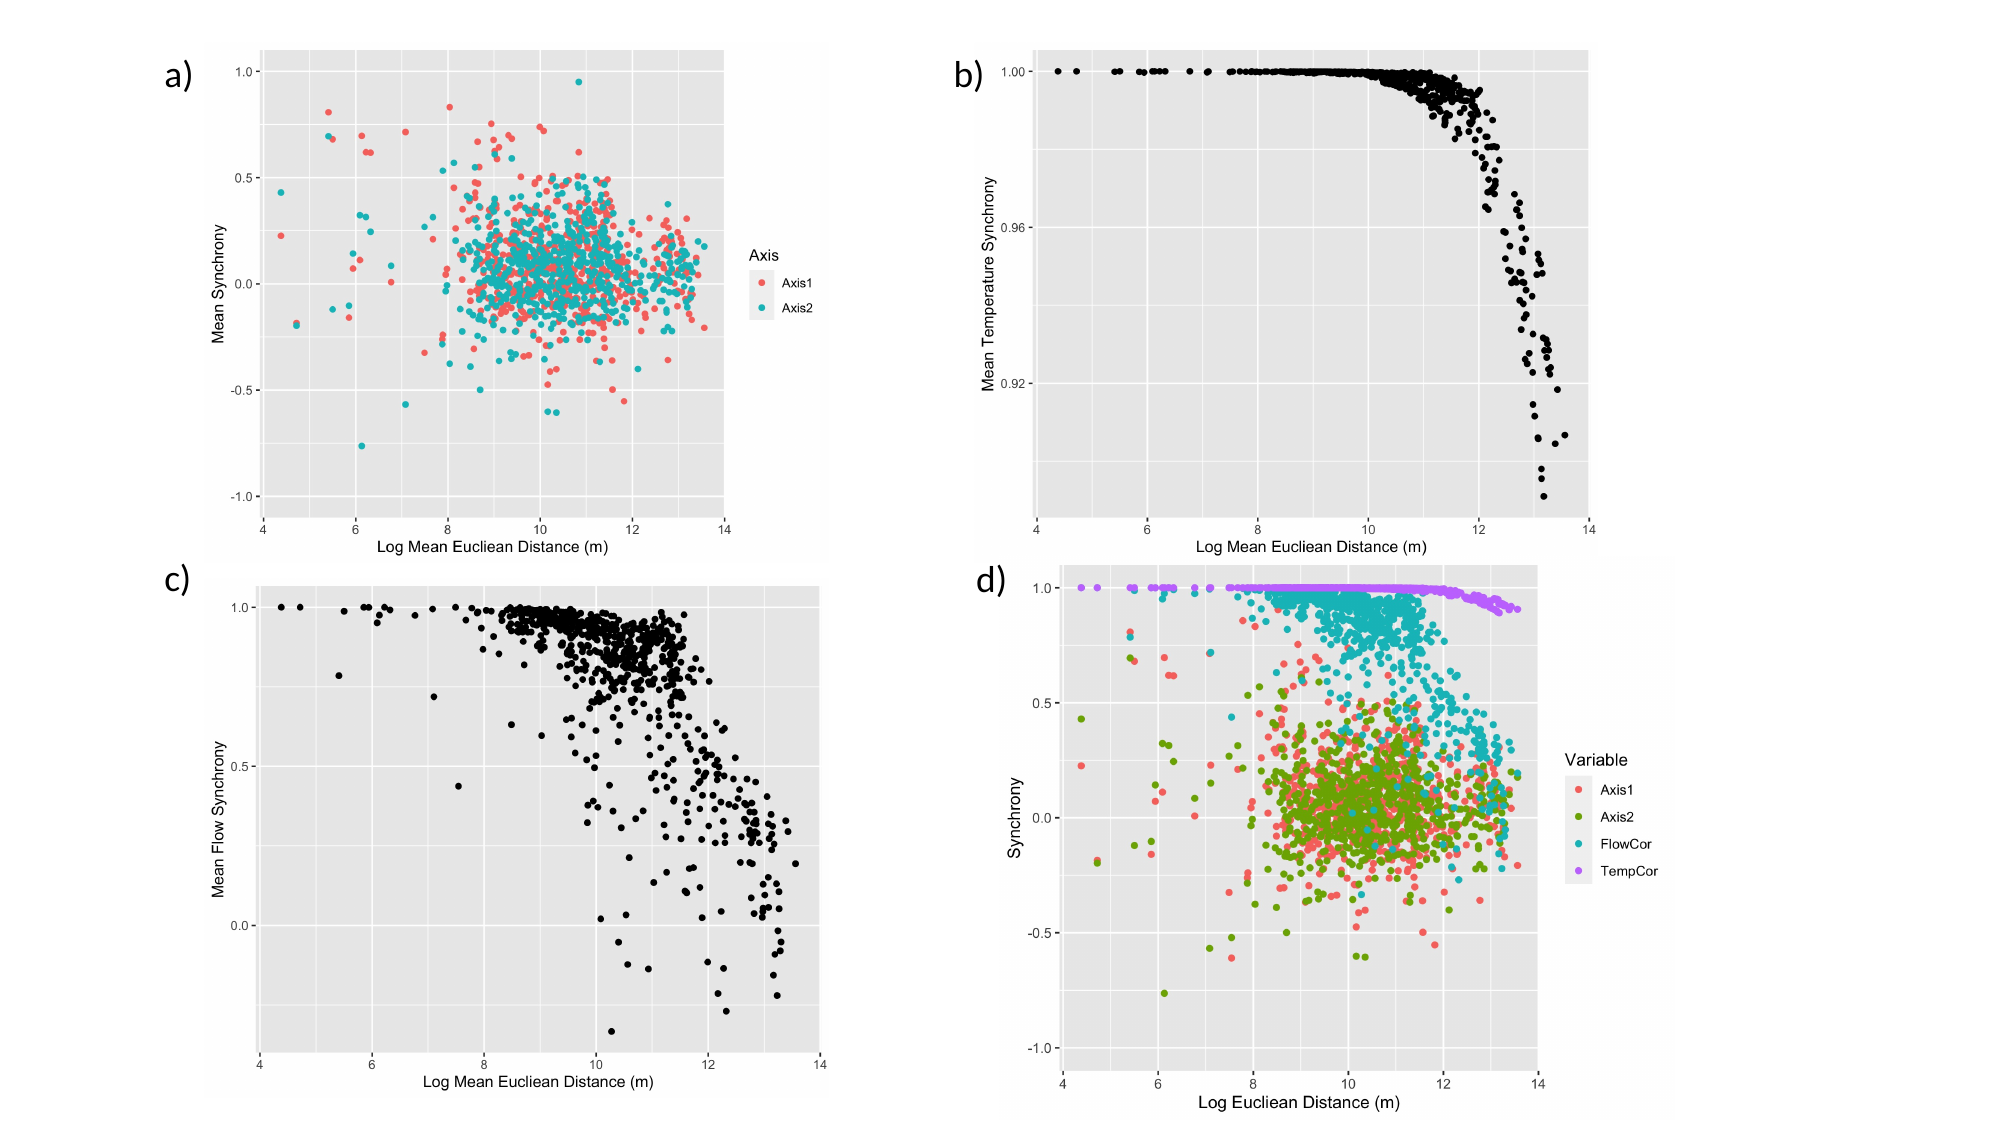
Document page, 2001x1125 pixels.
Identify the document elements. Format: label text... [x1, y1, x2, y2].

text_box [204, 42, 1675, 1120]
text_box a) [149, 42, 204, 103]
text_box c) [149, 546, 204, 607]
